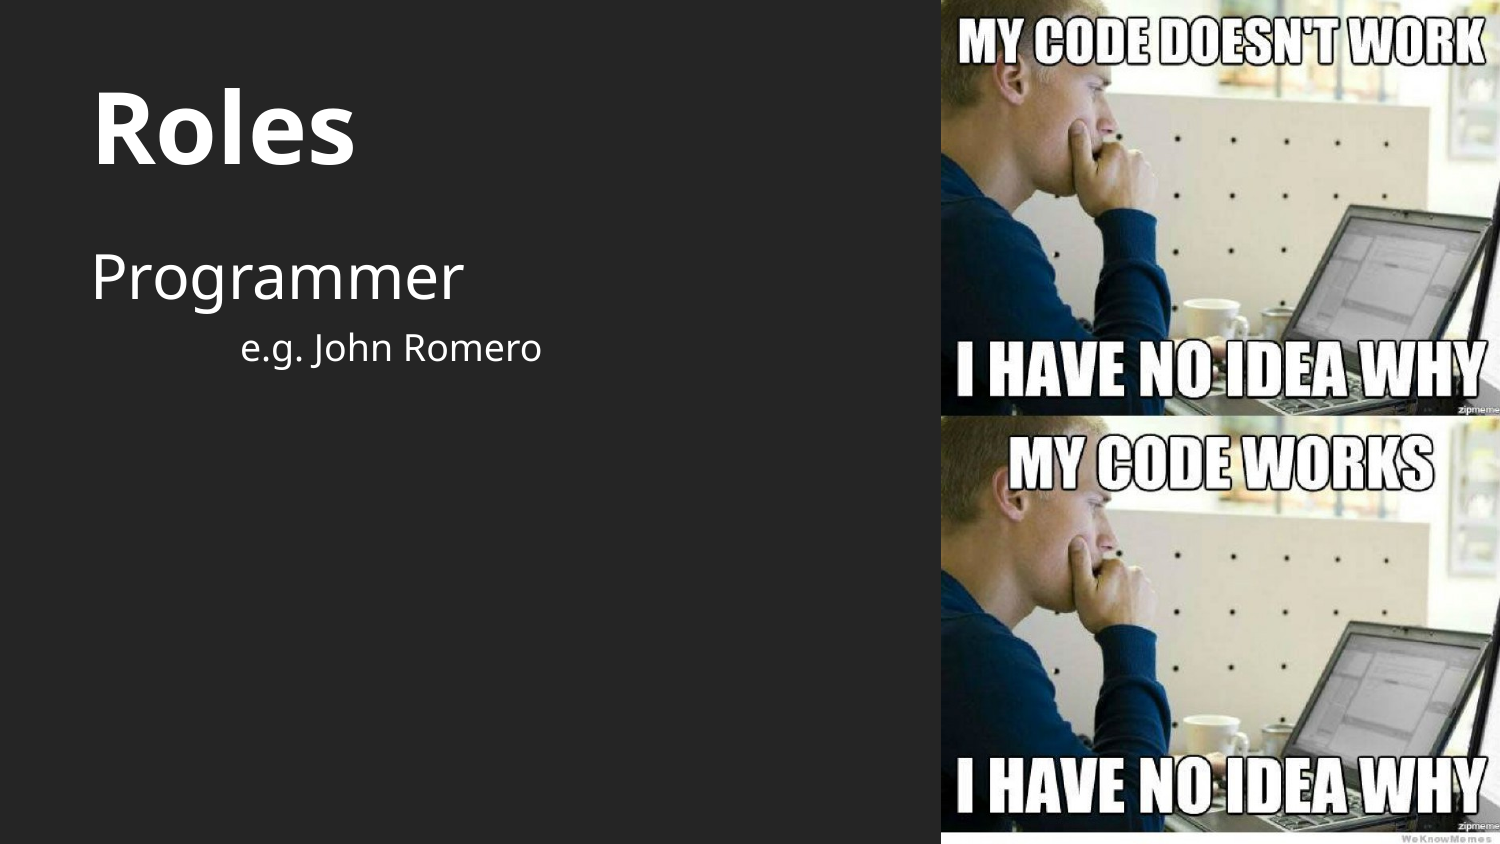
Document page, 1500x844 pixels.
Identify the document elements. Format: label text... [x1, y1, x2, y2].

list Programmer e.g. John Romero [75, 221, 936, 833]
title Roles [75, 58, 936, 200]
picture [941, 0, 1500, 844]
